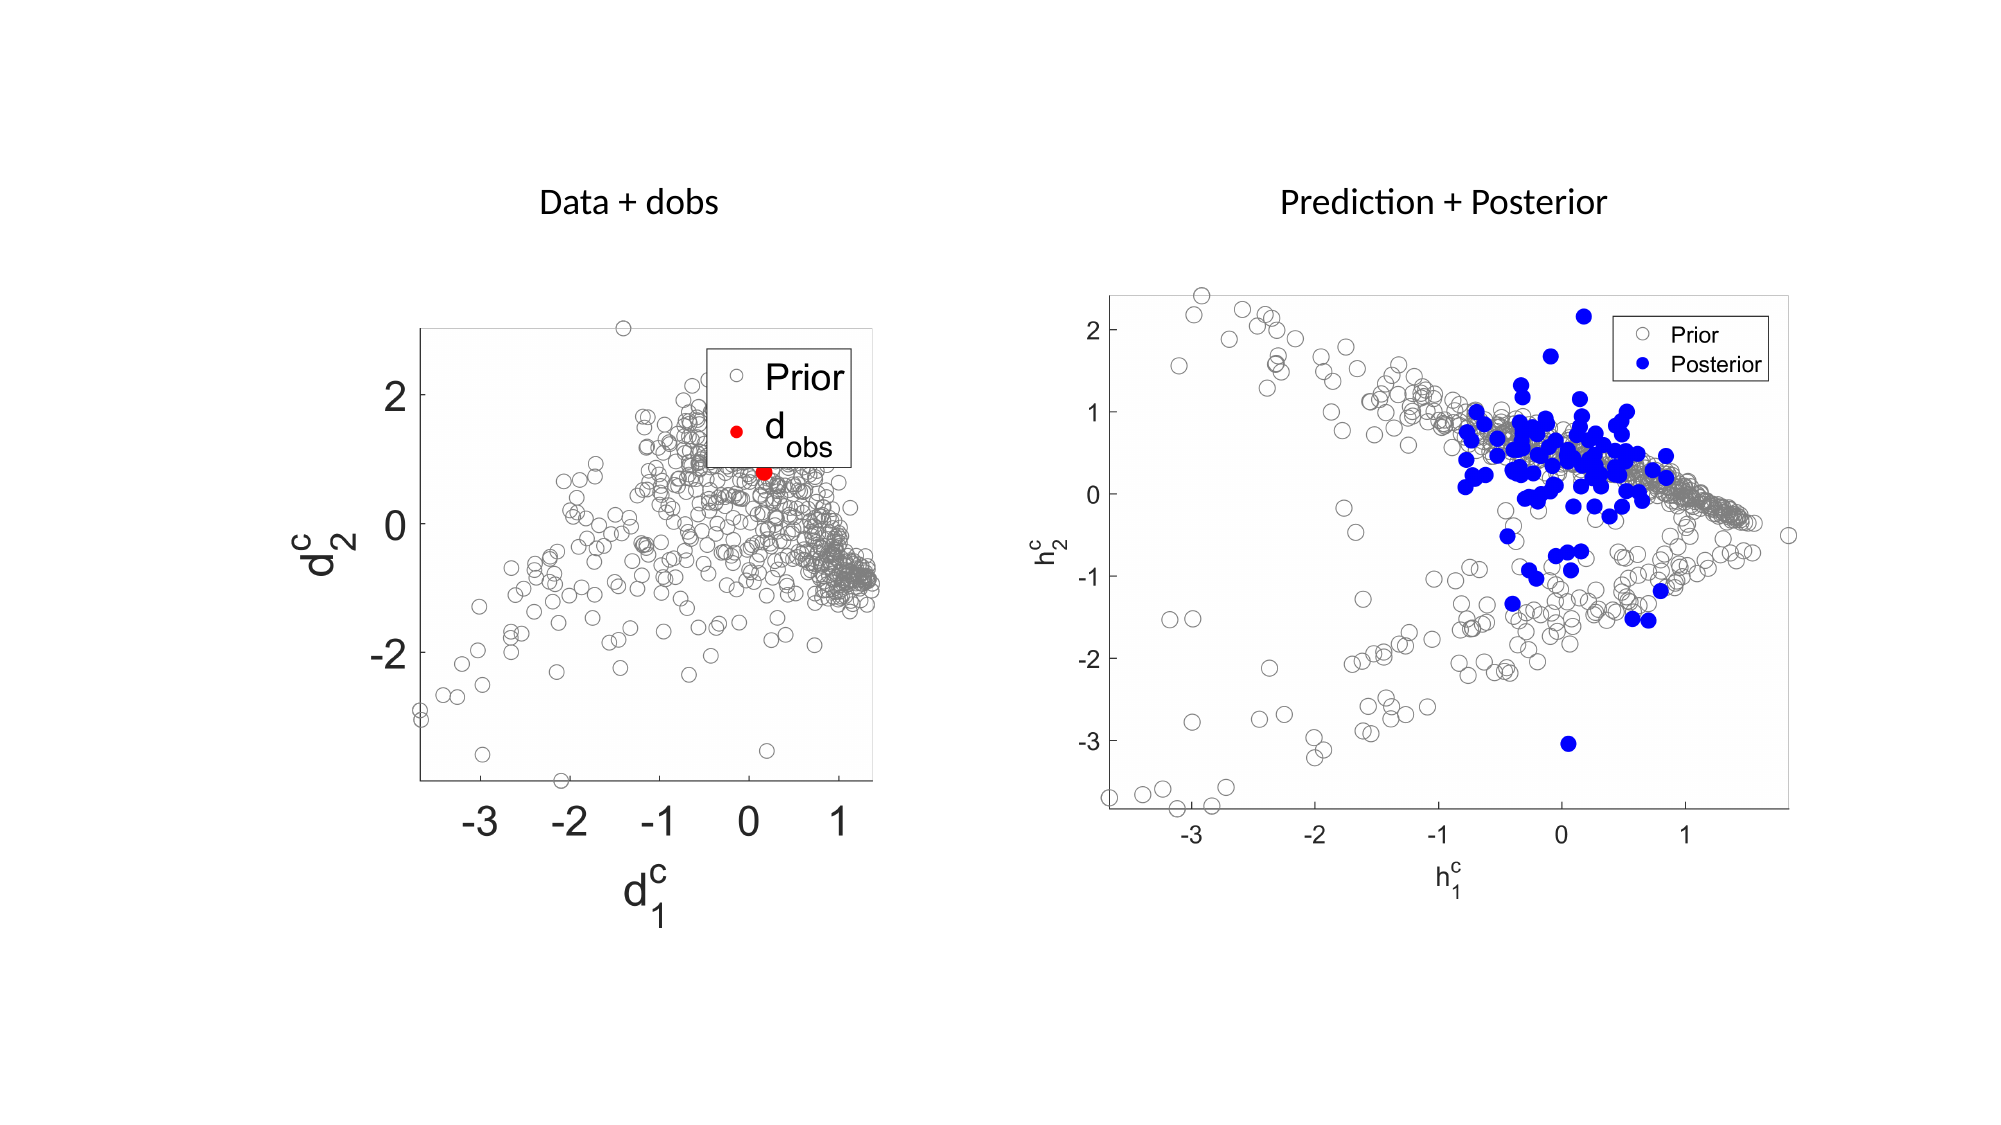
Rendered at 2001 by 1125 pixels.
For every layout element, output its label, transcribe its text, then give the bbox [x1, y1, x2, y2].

text_box Prediction + Posterior [1265, 169, 1624, 230]
text_box Data + dobs [524, 169, 735, 230]
picture [291, 320, 880, 928]
picture [1029, 287, 1797, 899]
